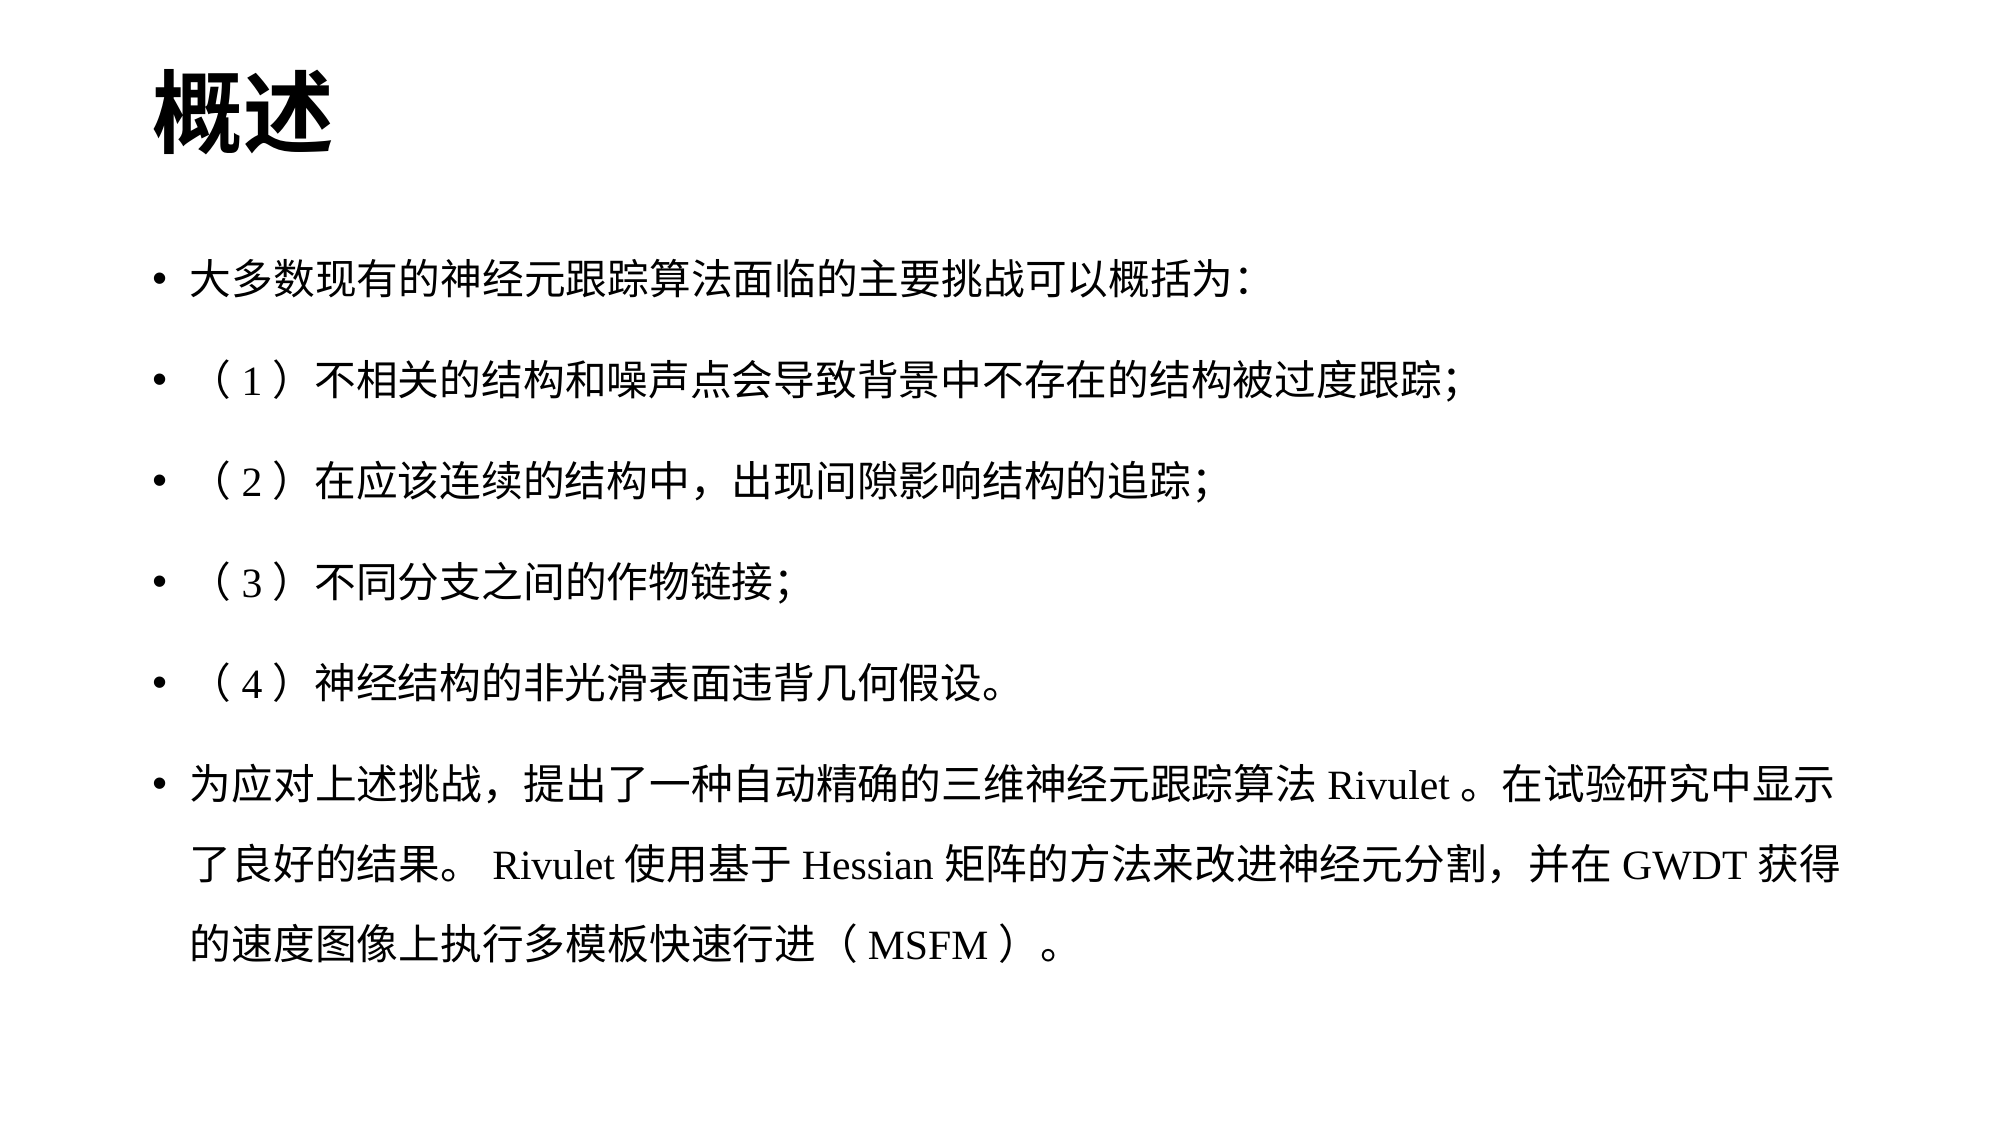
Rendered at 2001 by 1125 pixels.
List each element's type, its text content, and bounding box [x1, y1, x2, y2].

title 概述 [137, 59, 1863, 174]
list 大多数现有的神经元跟踪算法面临的主要挑战可以概括为： （1）不相关的结构和噪声点会导致背景中不存在的结构被过度跟踪； （2）在应该连续的结构中，出现间隙影响结构的追踪； （3）不同分支之间的作物链接； （4）神经结构的非光滑表面违背几何假设。 为应对上述挑战，提出了一种自动精确的三维神经元跟踪算法Rivulet。在试验研究中显示了良好的结果。Rivulet使用基于Hessian矩阵的方法来改进神经元分割，并在GWDT获得的速度图像上执行多模板快速行进（MSFM）。 [137, 215, 1863, 1014]
